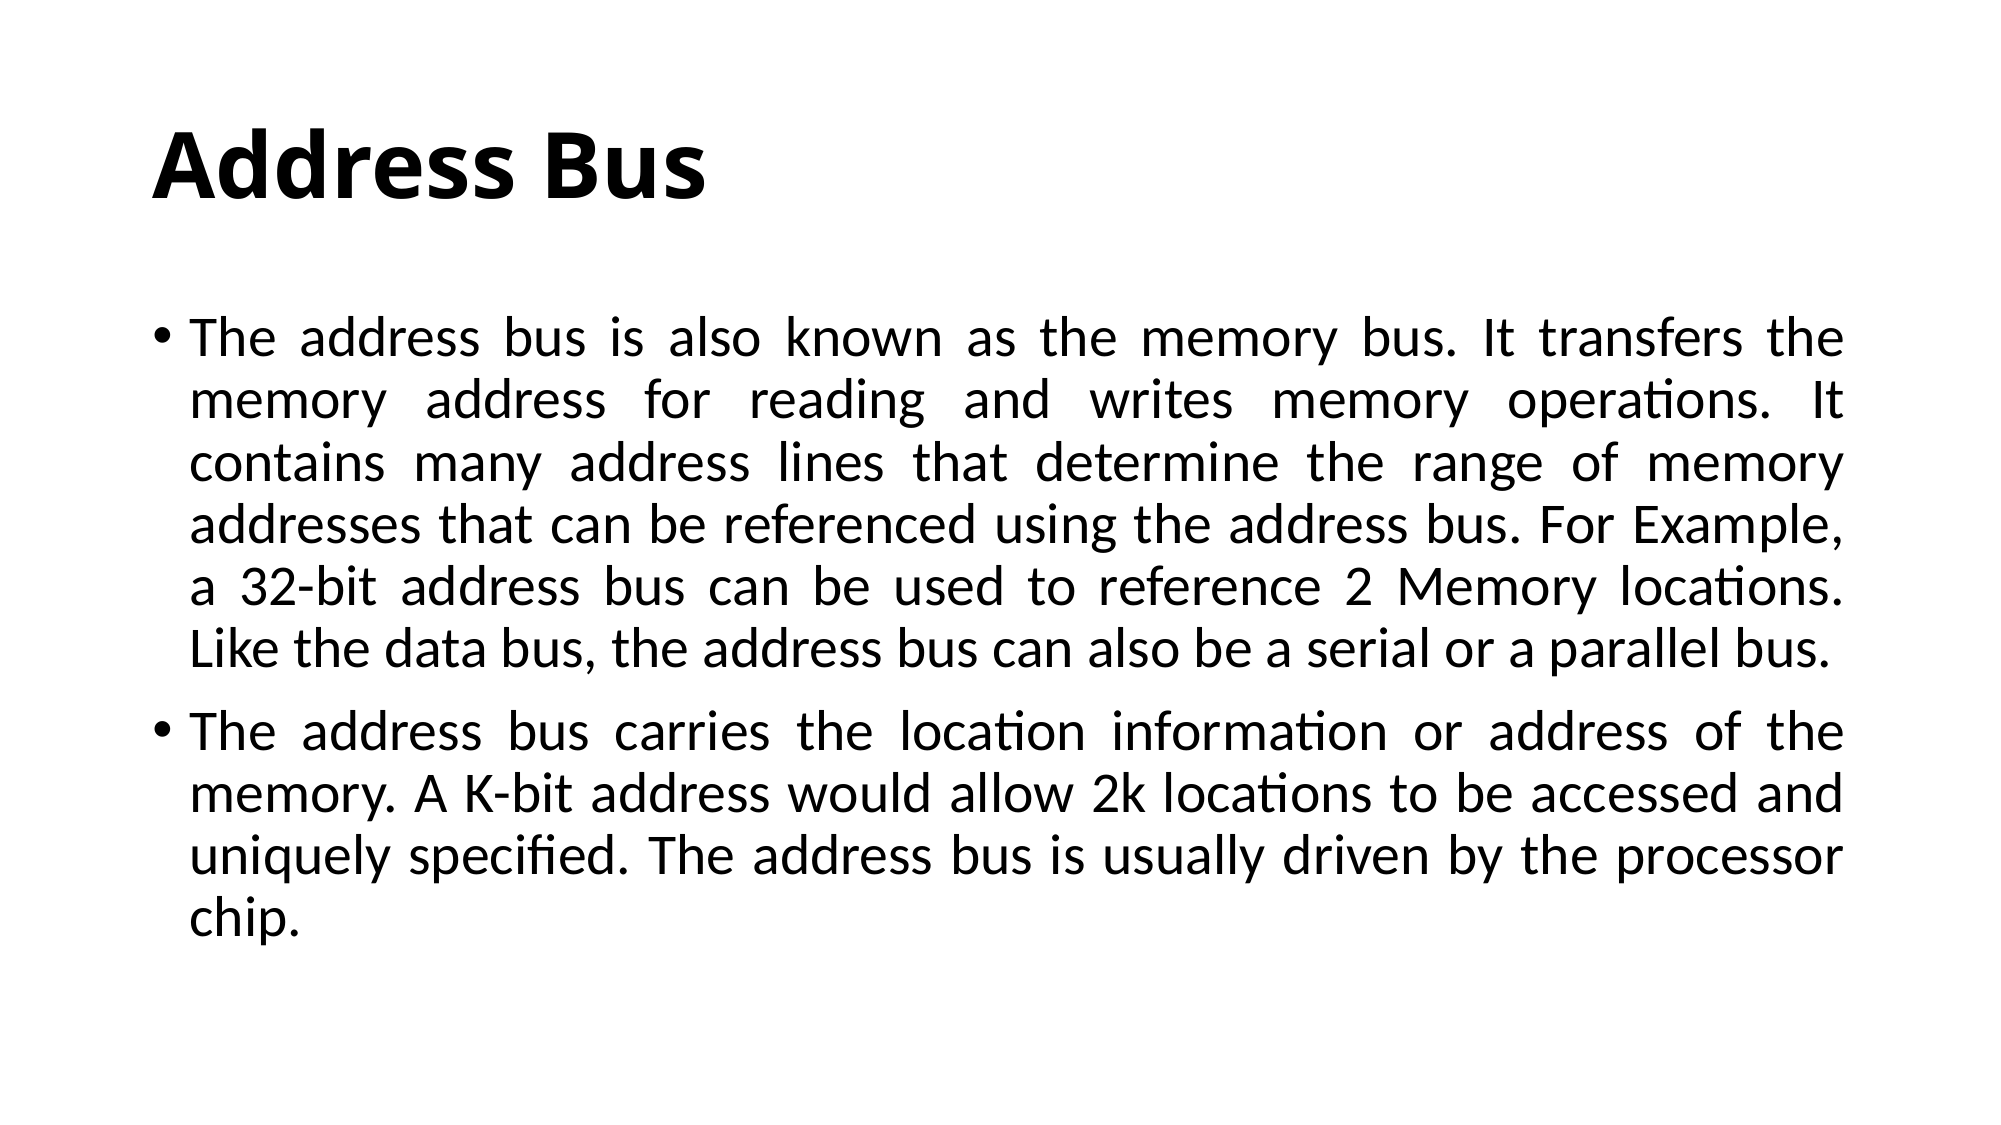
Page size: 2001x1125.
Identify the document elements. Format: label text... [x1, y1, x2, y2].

list The address bus is also known as the memory bus. It transfers the memory address for reading and writes memory operations. It contains many address lines that determine the range of memory addresses that can be referenced using the address bus. For Example, a 32-bit address bus can be used to reference 2 Memory locations. Like the data bus, the address bus can also be a serial or a parallel bus. The address bus carries the location information or address of the memory. A K-bit address would allow 2k locations to be accessed and uniquely specified. The address bus is usually driven by the processor chip. [137, 299, 1863, 1014]
title Address Bus [137, 59, 1863, 278]
